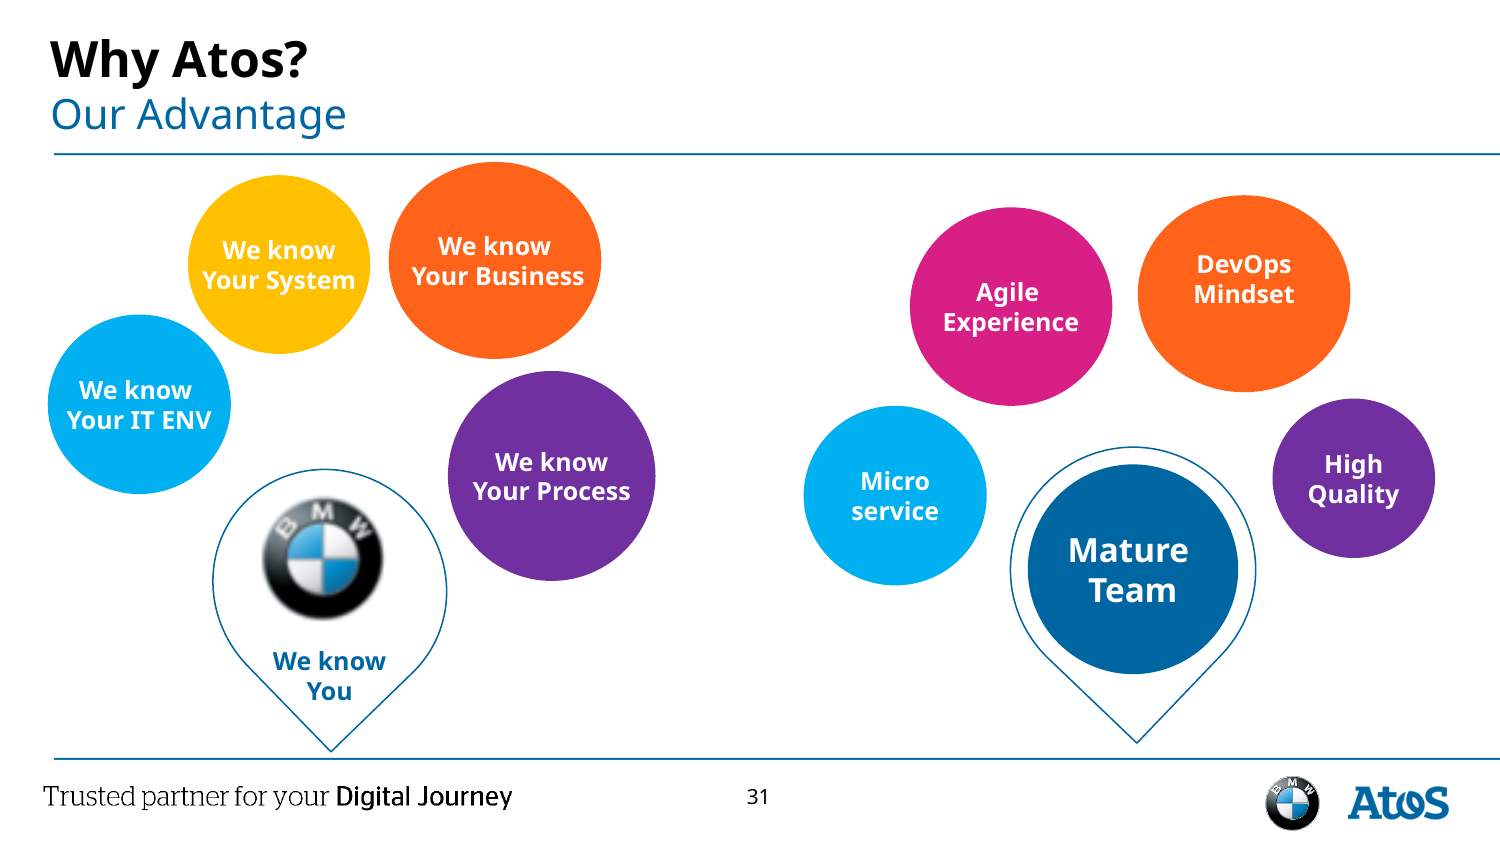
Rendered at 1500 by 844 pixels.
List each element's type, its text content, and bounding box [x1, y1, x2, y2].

text_box [1008, 445, 1258, 746]
title Why Atos? Our Advantage [35, 20, 1471, 139]
text_box We know Your Process [445, 368, 658, 584]
picture [0, 0, 1500, 844]
text_box We know You [230, 470, 429, 672]
text_box Micro service [801, 403, 989, 588]
text_box We know Your IT ENV [45, 312, 233, 497]
text_box We know Your System [185, 173, 373, 357]
text_box We know Your Business [386, 159, 604, 362]
text_box High Quality [1270, 396, 1438, 561]
text_box [210, 467, 449, 754]
text_box Agile Experience [907, 205, 1115, 408]
text_box DevOps Mindset [1135, 193, 1353, 395]
